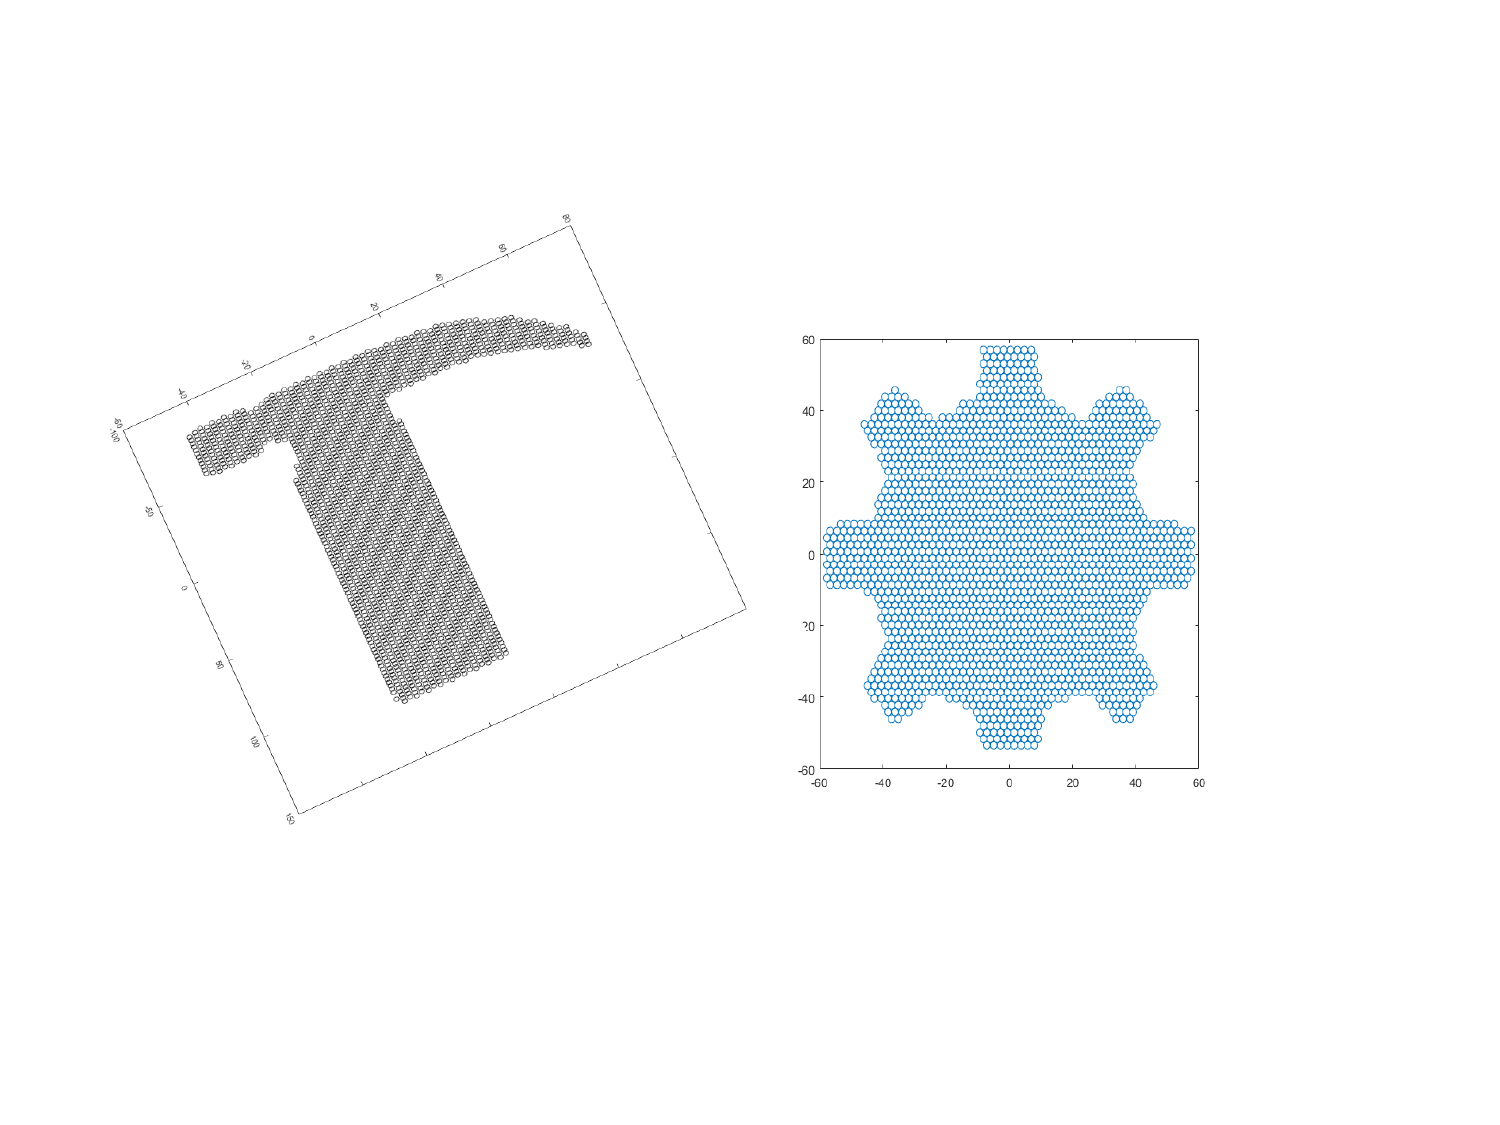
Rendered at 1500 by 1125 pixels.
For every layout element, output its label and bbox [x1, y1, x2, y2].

picture [24, 121, 1271, 908]
